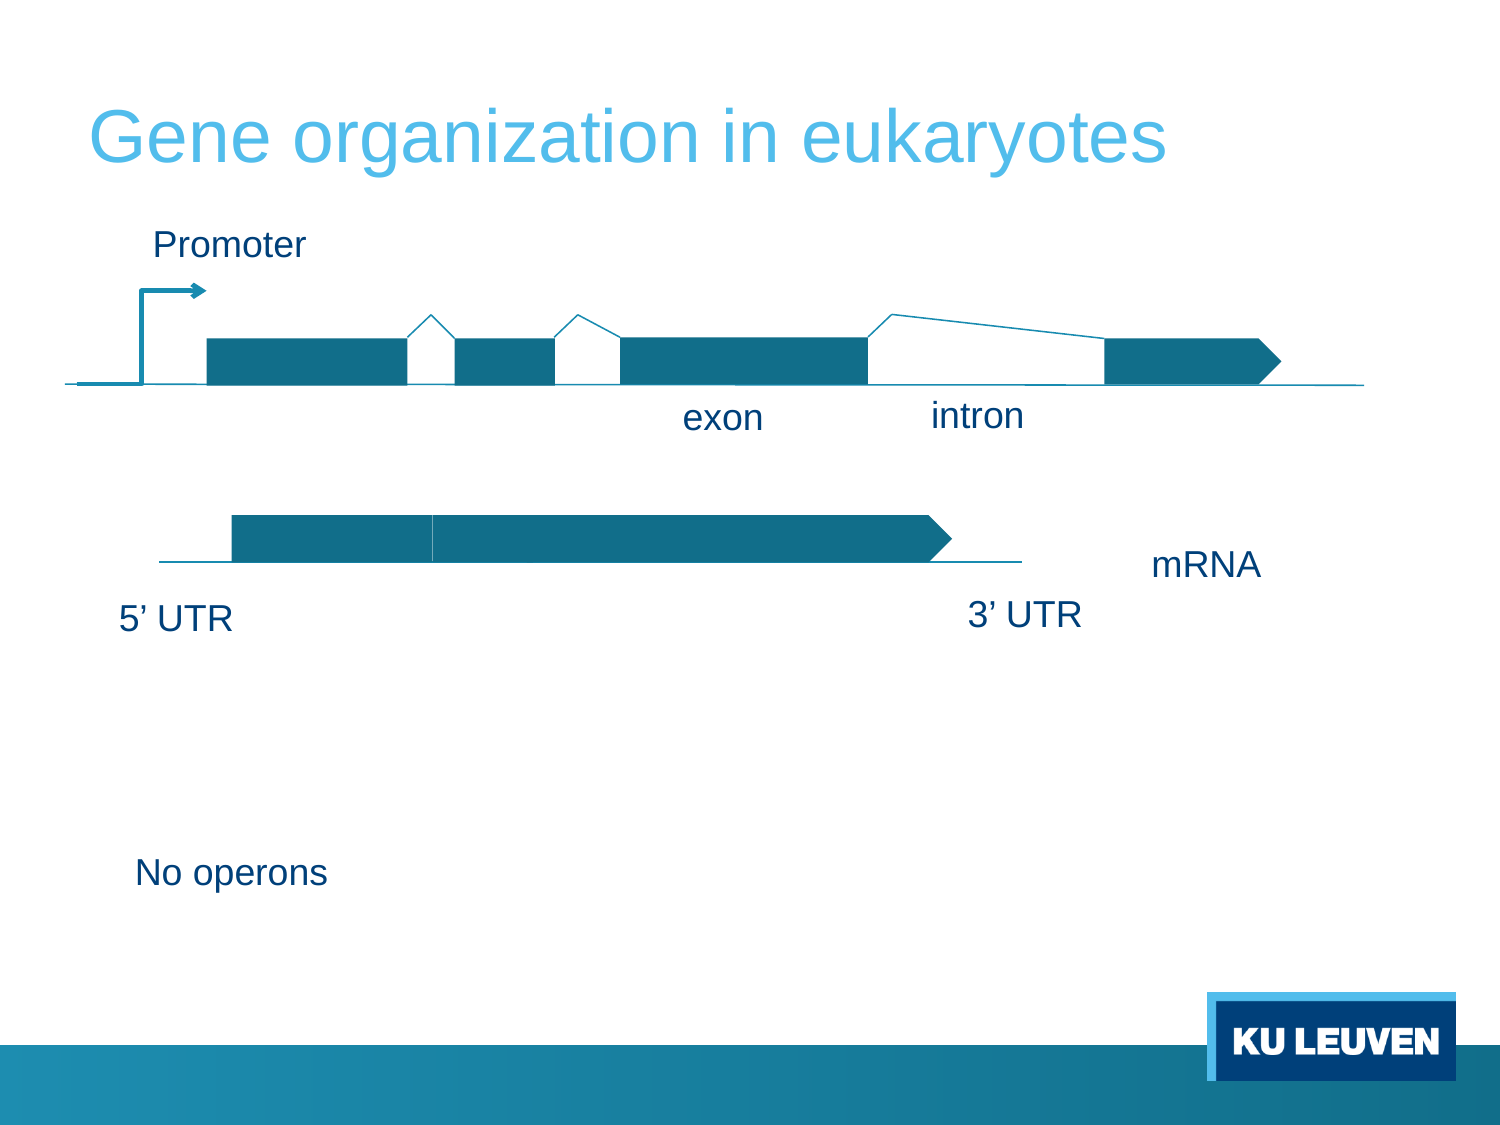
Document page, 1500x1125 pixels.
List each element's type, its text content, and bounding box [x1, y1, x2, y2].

text_box [453, 336, 557, 382]
text_box mRNA [1136, 532, 1277, 593]
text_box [577, 314, 621, 338]
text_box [407, 314, 429, 338]
text_box intron [916, 394, 1040, 444]
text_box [891, 314, 1105, 339]
picture [1207, 992, 1456, 1081]
text_box Promoter [137, 213, 420, 273]
text_box [229, 513, 430, 560]
text_box exon [668, 394, 779, 446]
text_box [210, 336, 409, 382]
text_box [525, 513, 773, 560]
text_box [76, 290, 207, 385]
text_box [430, 314, 455, 339]
text_box [618, 335, 870, 382]
text_box 3’ UTR [952, 582, 1098, 643]
text_box 5’ UTR [103, 586, 249, 646]
text_box [1102, 336, 1284, 382]
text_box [867, 314, 889, 338]
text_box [553, 314, 576, 338]
text_box No operons [120, 840, 343, 901]
text_box [772, 513, 955, 560]
title Gene organization in eukaryotes [88, 29, 1456, 178]
text_box [430, 513, 525, 560]
